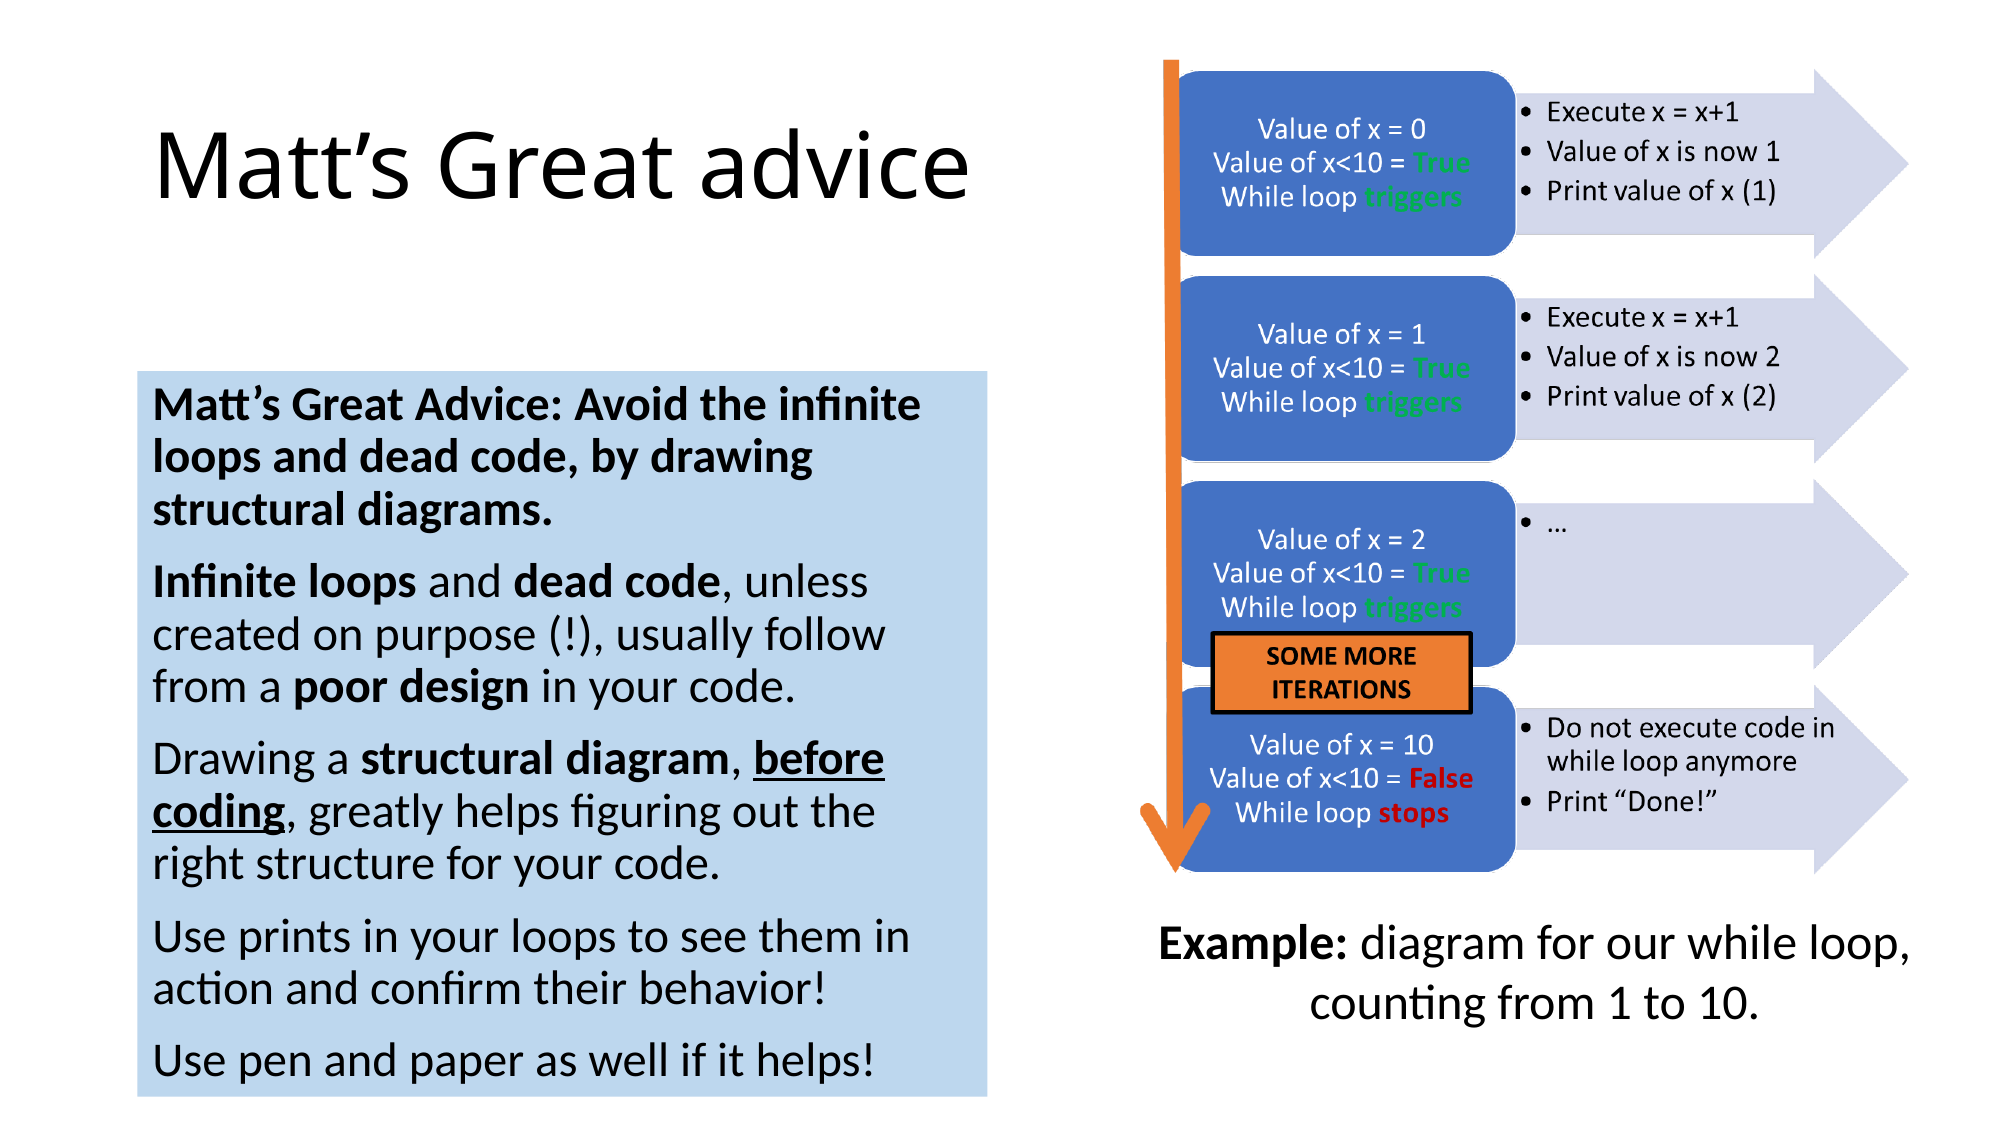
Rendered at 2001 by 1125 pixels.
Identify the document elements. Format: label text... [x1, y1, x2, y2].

picture [1105, 59, 1909, 943]
text_box Example: diagram for our while loop, counting from 1 to 10. [1132, 901, 1937, 1037]
title Matt’s Great advice [137, 59, 1105, 278]
list Matt’s Great Advice: Avoid the infinite loops and dead code, by drawing structural diagrams. Infinite loops and dead code, unless created on purpose (!), usually follow from a poor design in your code. Drawing a structural diagram, before coding, greatly helps figuring out the right structure for your code. Use prints in your loops to see them in action and confirm their behavior! Use pen and paper as well if it helps! [137, 371, 988, 1097]
